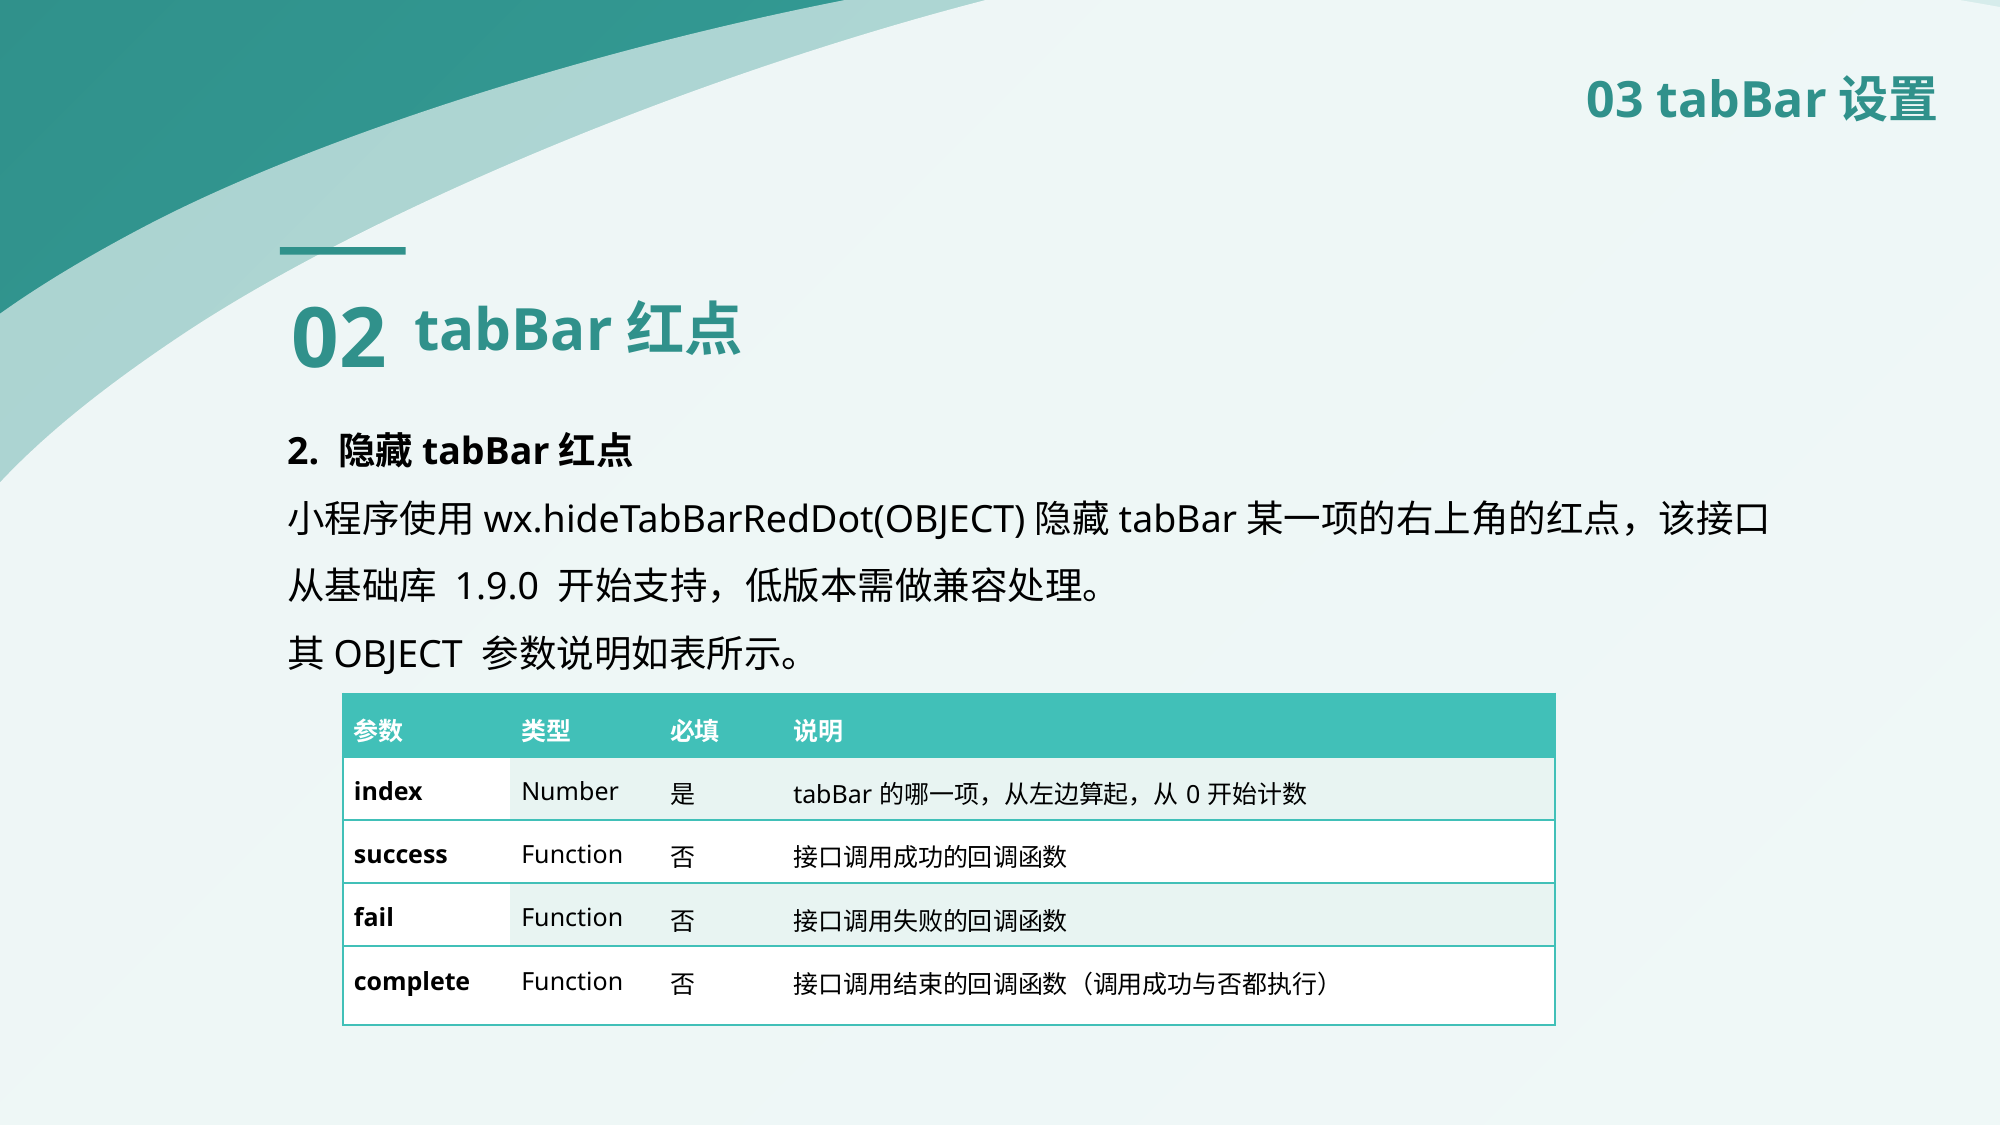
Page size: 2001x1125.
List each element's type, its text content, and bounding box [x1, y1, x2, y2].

table_cell Function [510, 821, 659, 882]
table_cell Number [510, 758, 659, 819]
table_header 参数 [344, 694, 510, 756]
text_box 2. 隐藏tabBar红点 小程序使用wx.hideTabBarRedDot(OBJECT)隐藏tabBar某一项的右上角的红点，该接口从基础库 1.9.0 开始支持，低版本需做兼容处理。 其OBJECT 参数说明如表所示。 [272, 397, 1809, 984]
table_cell index [344, 758, 510, 819]
table_cell 接口调用结束的回调函数（调用成功与否都执行） [782, 947, 1554, 1024]
table_cell complete [344, 947, 510, 1024]
list 03 tabBar设置 [1083, 41, 1955, 162]
table_cell 是 [659, 758, 782, 819]
text_box [402, 246, 407, 256]
table_cell Function [510, 884, 659, 945]
table_cell 否 [659, 821, 782, 882]
table_cell 接口调用失败的回调函数 [782, 884, 1554, 945]
table_cell 接口调用成功的回调函数 [782, 821, 1554, 882]
table_cell 否 [659, 884, 782, 945]
table_cell Function [510, 947, 659, 1024]
text_box tabBar红点 [402, 263, 758, 369]
text_box 02 [276, 246, 402, 392]
table_header 说明 [782, 694, 1554, 756]
table_header 必填 [659, 694, 782, 756]
table_cell tabBar的哪一项，从左边算起，从0开始计数 [782, 758, 1554, 819]
table_cell success [344, 821, 510, 882]
table_cell 否 [659, 947, 782, 1024]
table_cell fail [344, 884, 510, 945]
table_header 类型 [510, 694, 659, 756]
